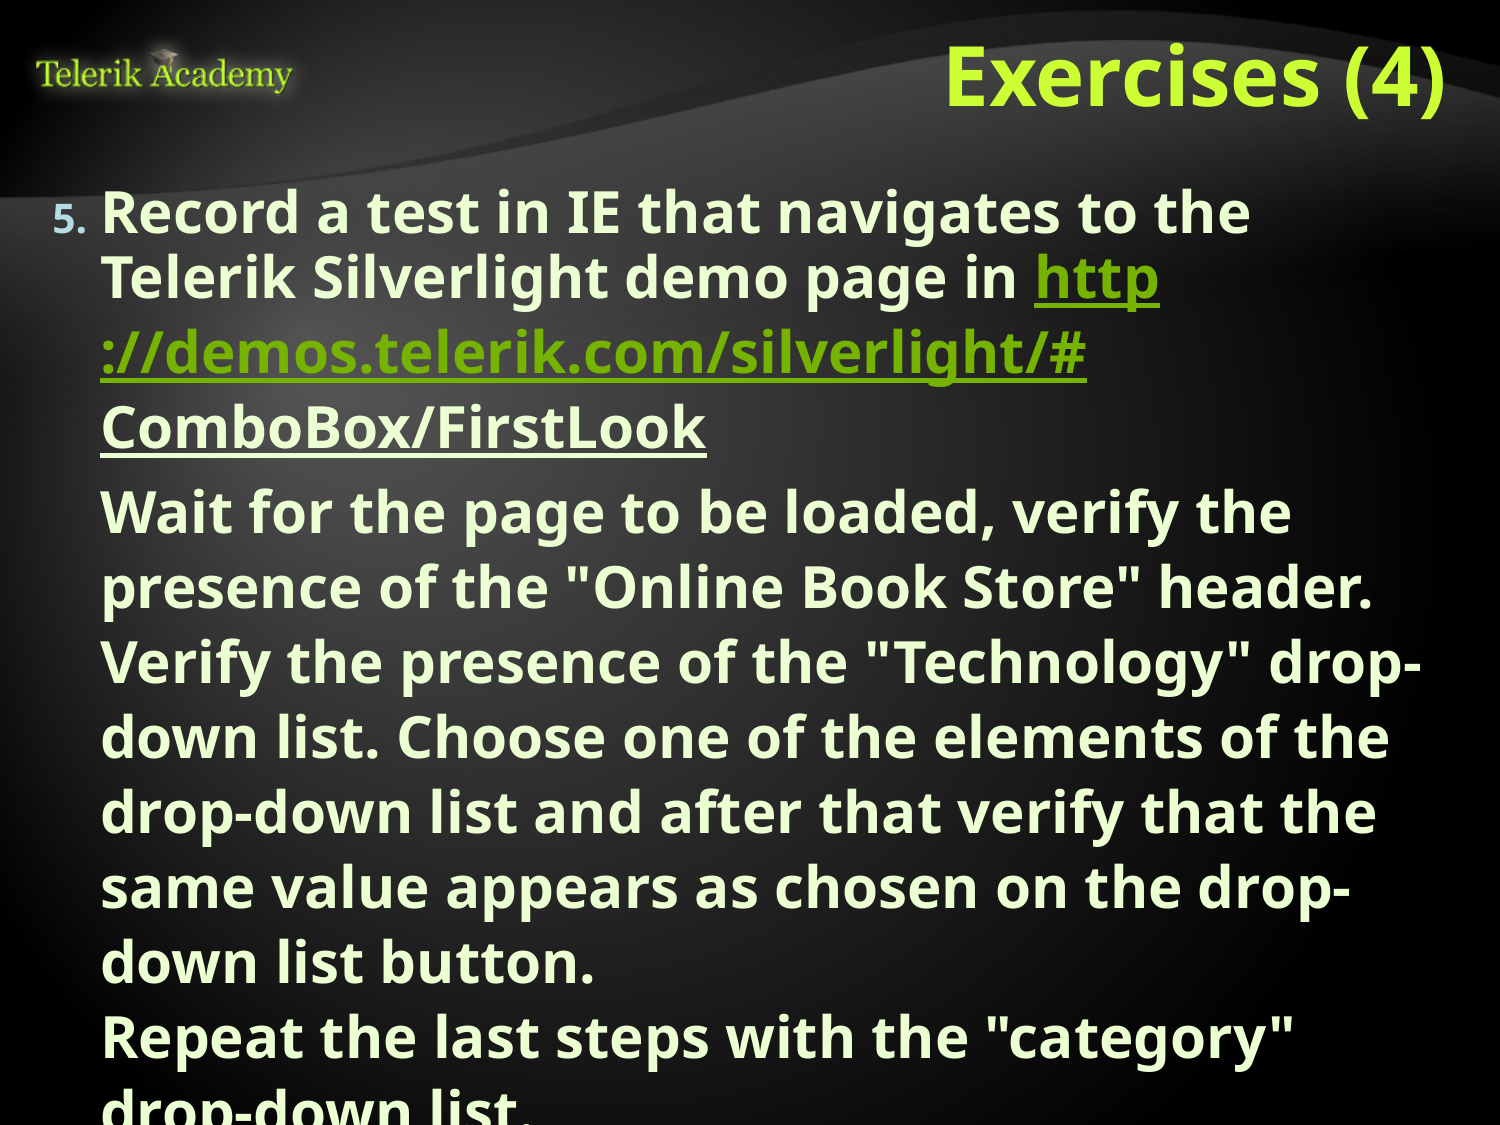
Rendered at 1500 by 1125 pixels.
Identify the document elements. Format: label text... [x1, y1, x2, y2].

list Record a test in IE that navigates to the Telerik Silverlight demo page in http://demos.telerik.com/silverlight/#ComboBox/FirstLook Wait for the page to be loaded, verify the presence of the "Online Book Store" header. Verify the presence of the "Technology" drop-down list. Choose one of the elements of the drop-down list and after that verify that the same value appears as chosen on the drop-down list button. Repeat the last steps with the "category" drop-down list. [37, 162, 1463, 1100]
picture [0, 0, 1500, 1125]
title Exercises (4) [300, 12, 1463, 150]
